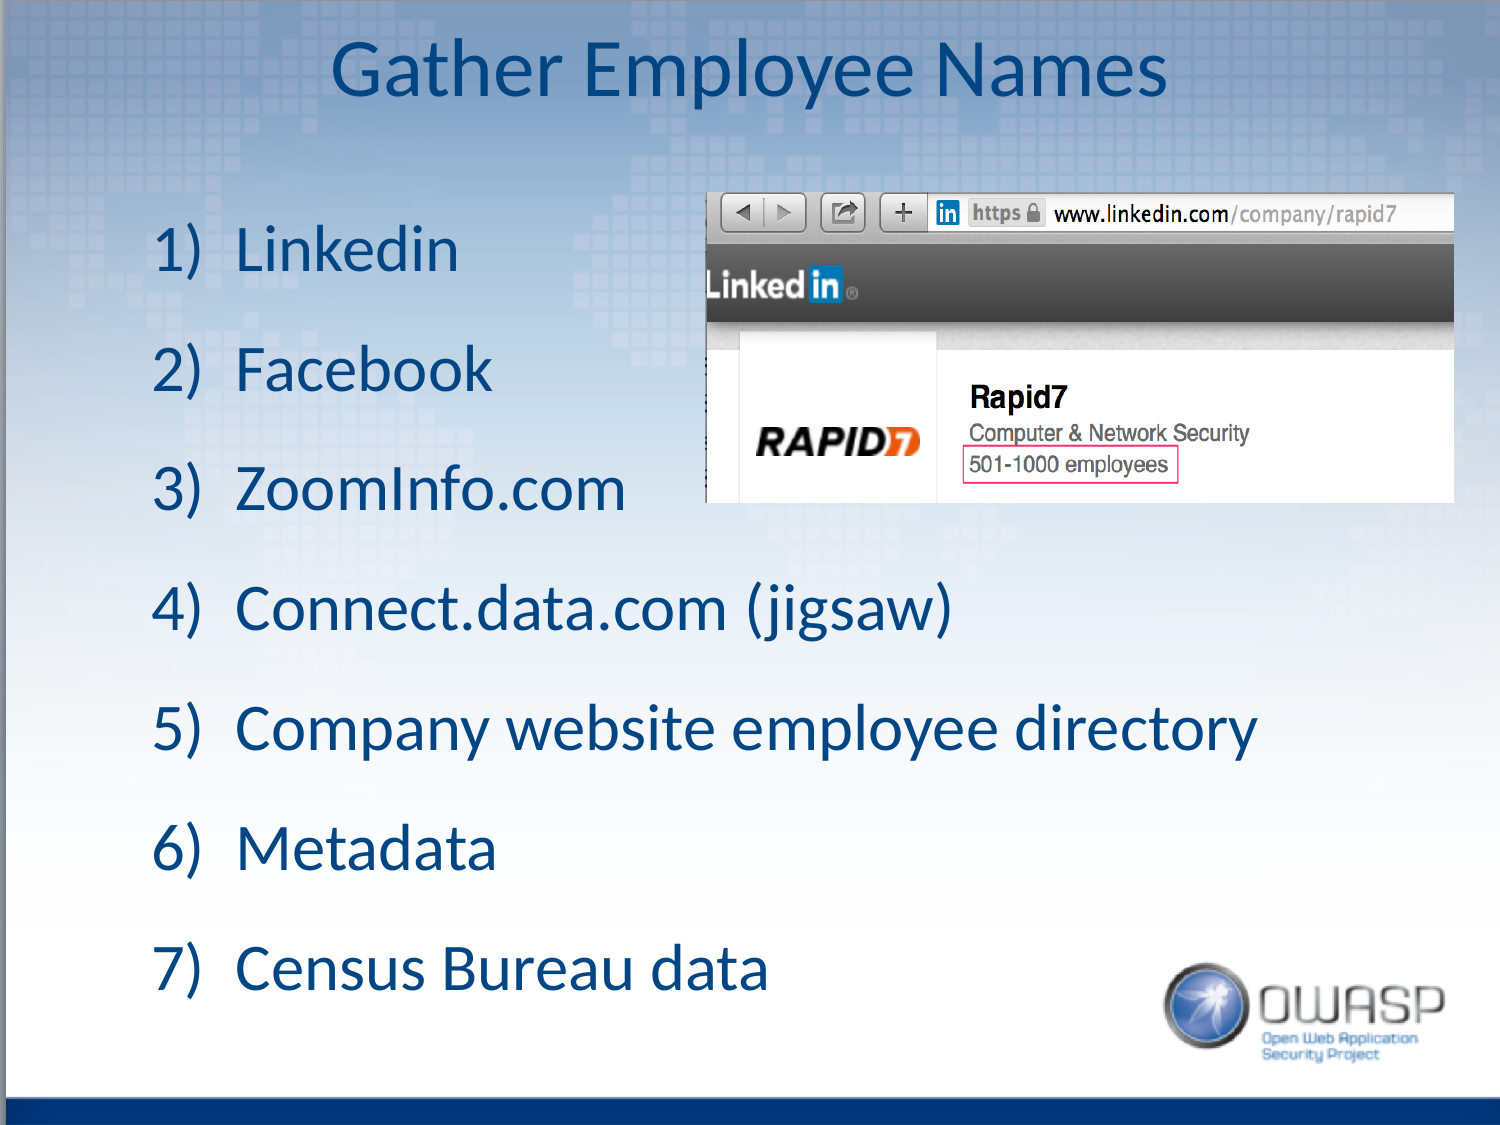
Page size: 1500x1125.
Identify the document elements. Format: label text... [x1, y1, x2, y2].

text_box Gather Employee Names [0, 0, 1500, 157]
picture [0, 157, 1500, 1125]
text_box Linkedin Facebook ZoomInfo.com Connect.data.com (jigsaw) Company website employee directory Metadata Census Bureau data [136, 157, 1275, 1012]
